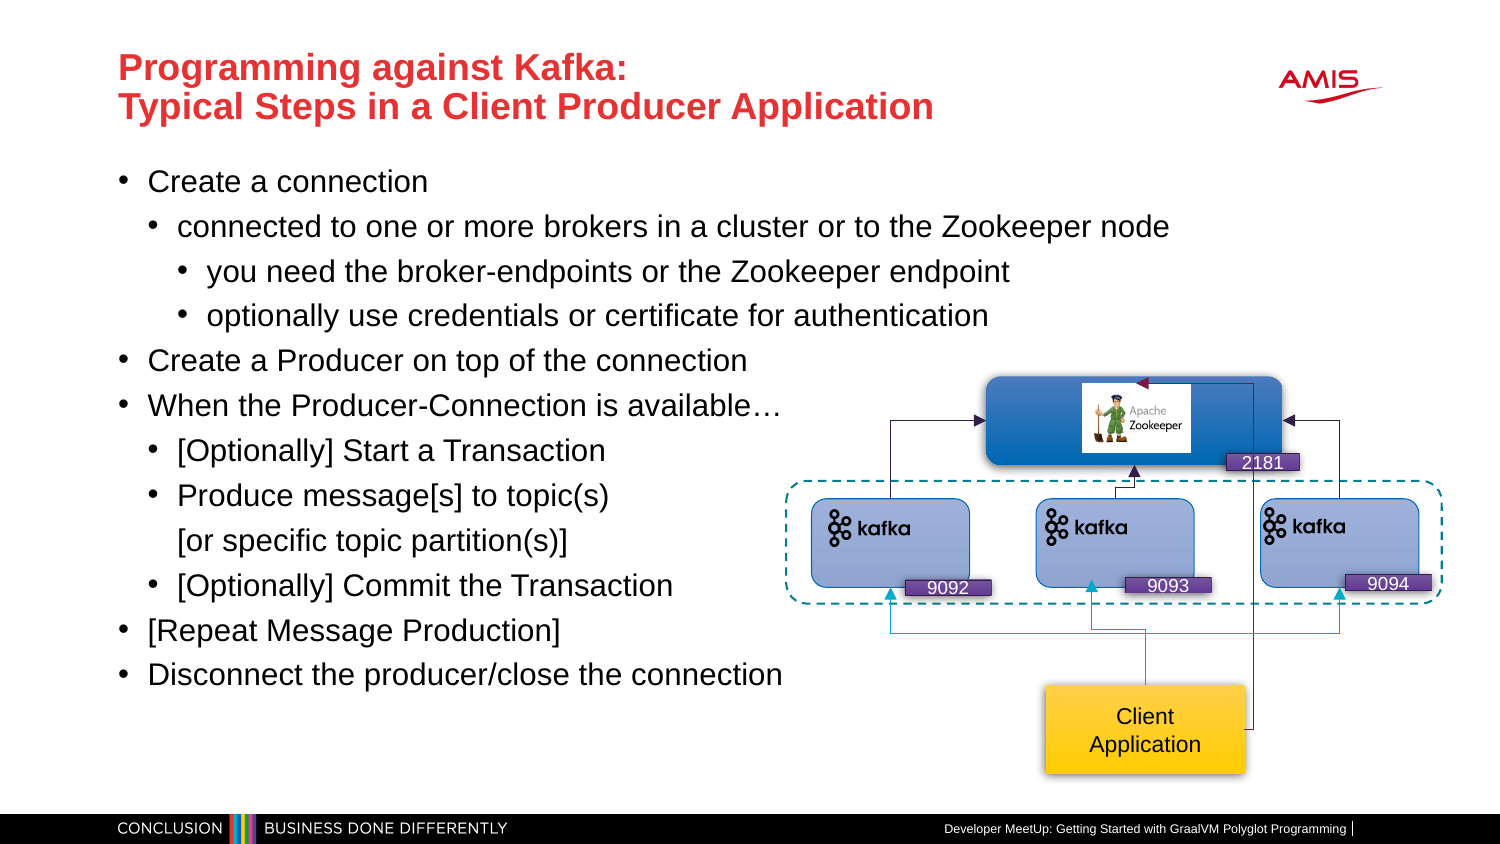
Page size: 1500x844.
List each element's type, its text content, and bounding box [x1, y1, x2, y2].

picture [0, 814, 236, 844]
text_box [786, 376, 1442, 774]
picture [239, 814, 1500, 844]
picture [1205, 58, 1388, 106]
title Programming against Kafka: Typical Steps in a Client Producer Application [118, 47, 1205, 130]
list Create a connection connected to one or more brokers in a cluster or to the Zookeeper node you need the broker-endpoints or the Zookeeper endpoint optionally use credentials or certificate for authentication Create a Producer on top of the connection When the Producer-Connection is available… [Optionally] Start a Transaction Produce message[s] to topic(s) [or specific topic partition(s)] [Optionally] Commit the Transaction [Repeat Message Production] Disconnect the producer/close the connection [118, 153, 1205, 774]
footer Developer MeetUp: Getting Started with GraalVM Polyglot Programming [814, 820, 1347, 839]
